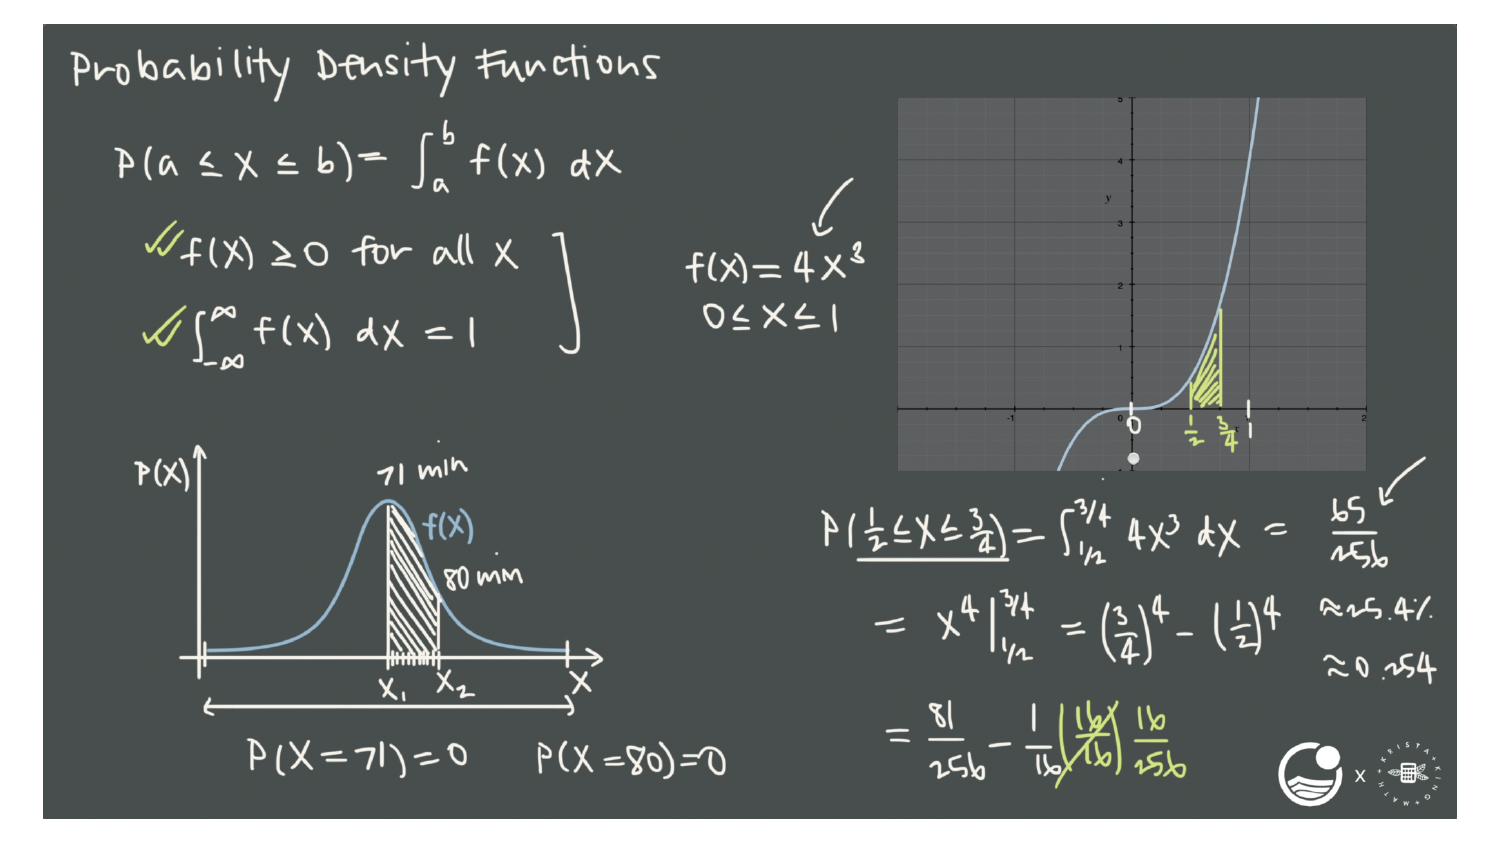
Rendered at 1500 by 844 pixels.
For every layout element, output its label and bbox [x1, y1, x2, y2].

picture [42, 24, 1457, 819]
